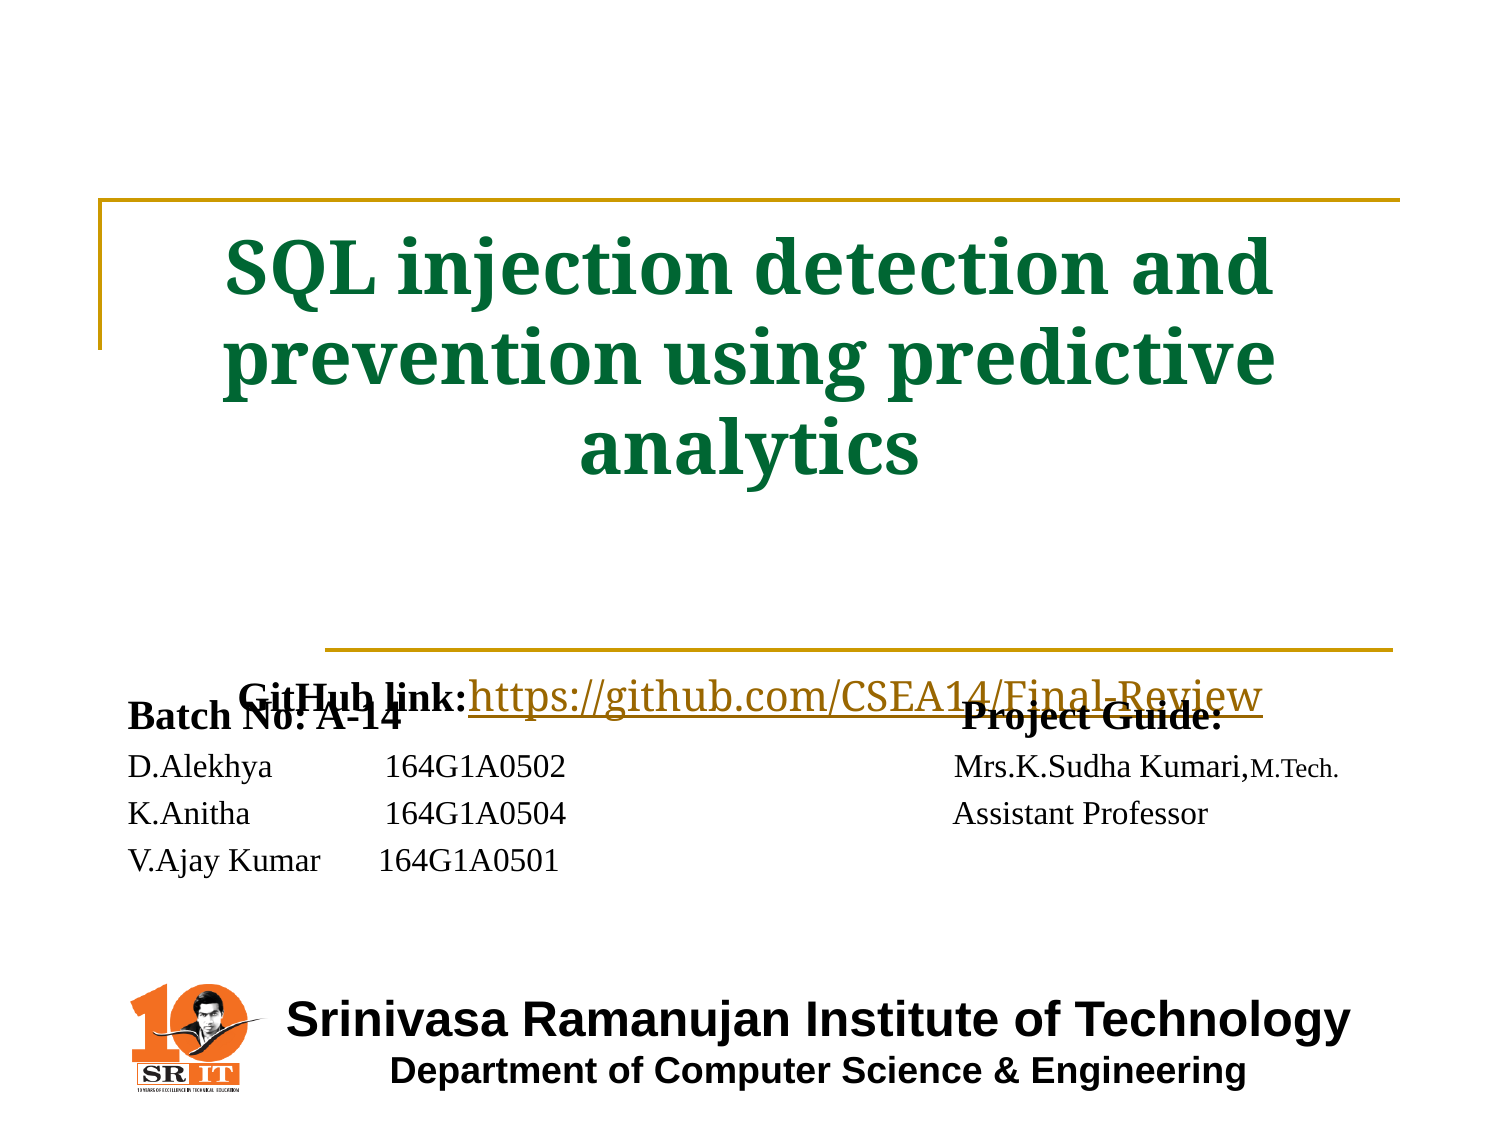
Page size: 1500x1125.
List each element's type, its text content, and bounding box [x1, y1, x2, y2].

subtitle Batch No: A-14 Project Guide: D.Alekhya 164G1A0502 Mrs.K.Sudha Kumari,M.Tech. K.Anitha 164G1A0504 Assistant Professor V.Ajay Kumar 164G1A0501 [112, 680, 1400, 952]
picture [112, 972, 270, 1107]
title SQL injection detection and prevention using predictive analytics GitHub link:https://github.com/CSEA14/Final-Review [125, 212, 1376, 500]
text_box Srinivasa Ramanujan Institute of Technology Department of Computer Science & Engineering [237, 978, 1400, 1125]
